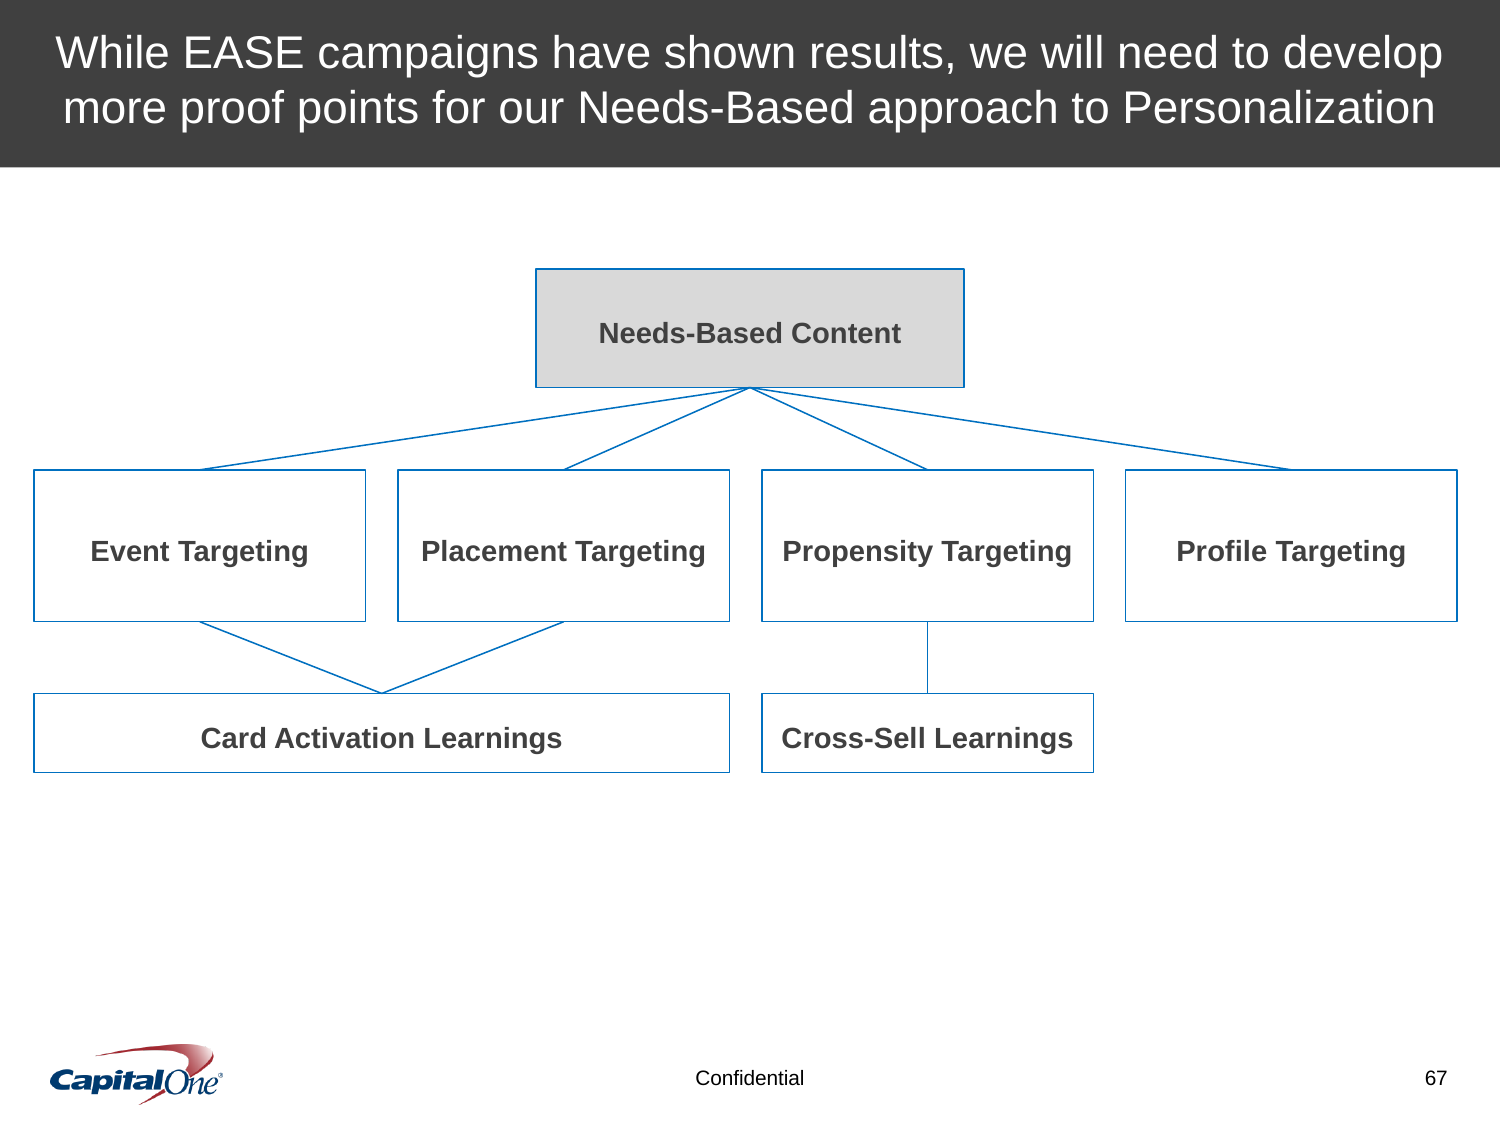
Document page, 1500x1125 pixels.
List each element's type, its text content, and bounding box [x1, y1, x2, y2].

text_box Card Activation Learnings [34, 693, 730, 773]
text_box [199, 621, 380, 694]
text_box Placement Targeting [397, 478, 730, 622]
text_box Profile Targeting [1125, 469, 1458, 622]
picture [50, 1044, 223, 1105]
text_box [749, 387, 1292, 471]
text_box While EASE campaigns have shown results, we will need to develop more proof points for our Needs-Based approach to Personalization [0, 0, 1500, 168]
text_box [381, 621, 564, 694]
text_box Needs-Based Content [535, 269, 965, 385]
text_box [199, 387, 561, 471]
text_box Event Targeting [34, 469, 366, 622]
text_box Cross-Sell Learnings [761, 693, 1094, 773]
text_box Propensity Targeting [761, 478, 1094, 622]
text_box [563, 387, 745, 471]
